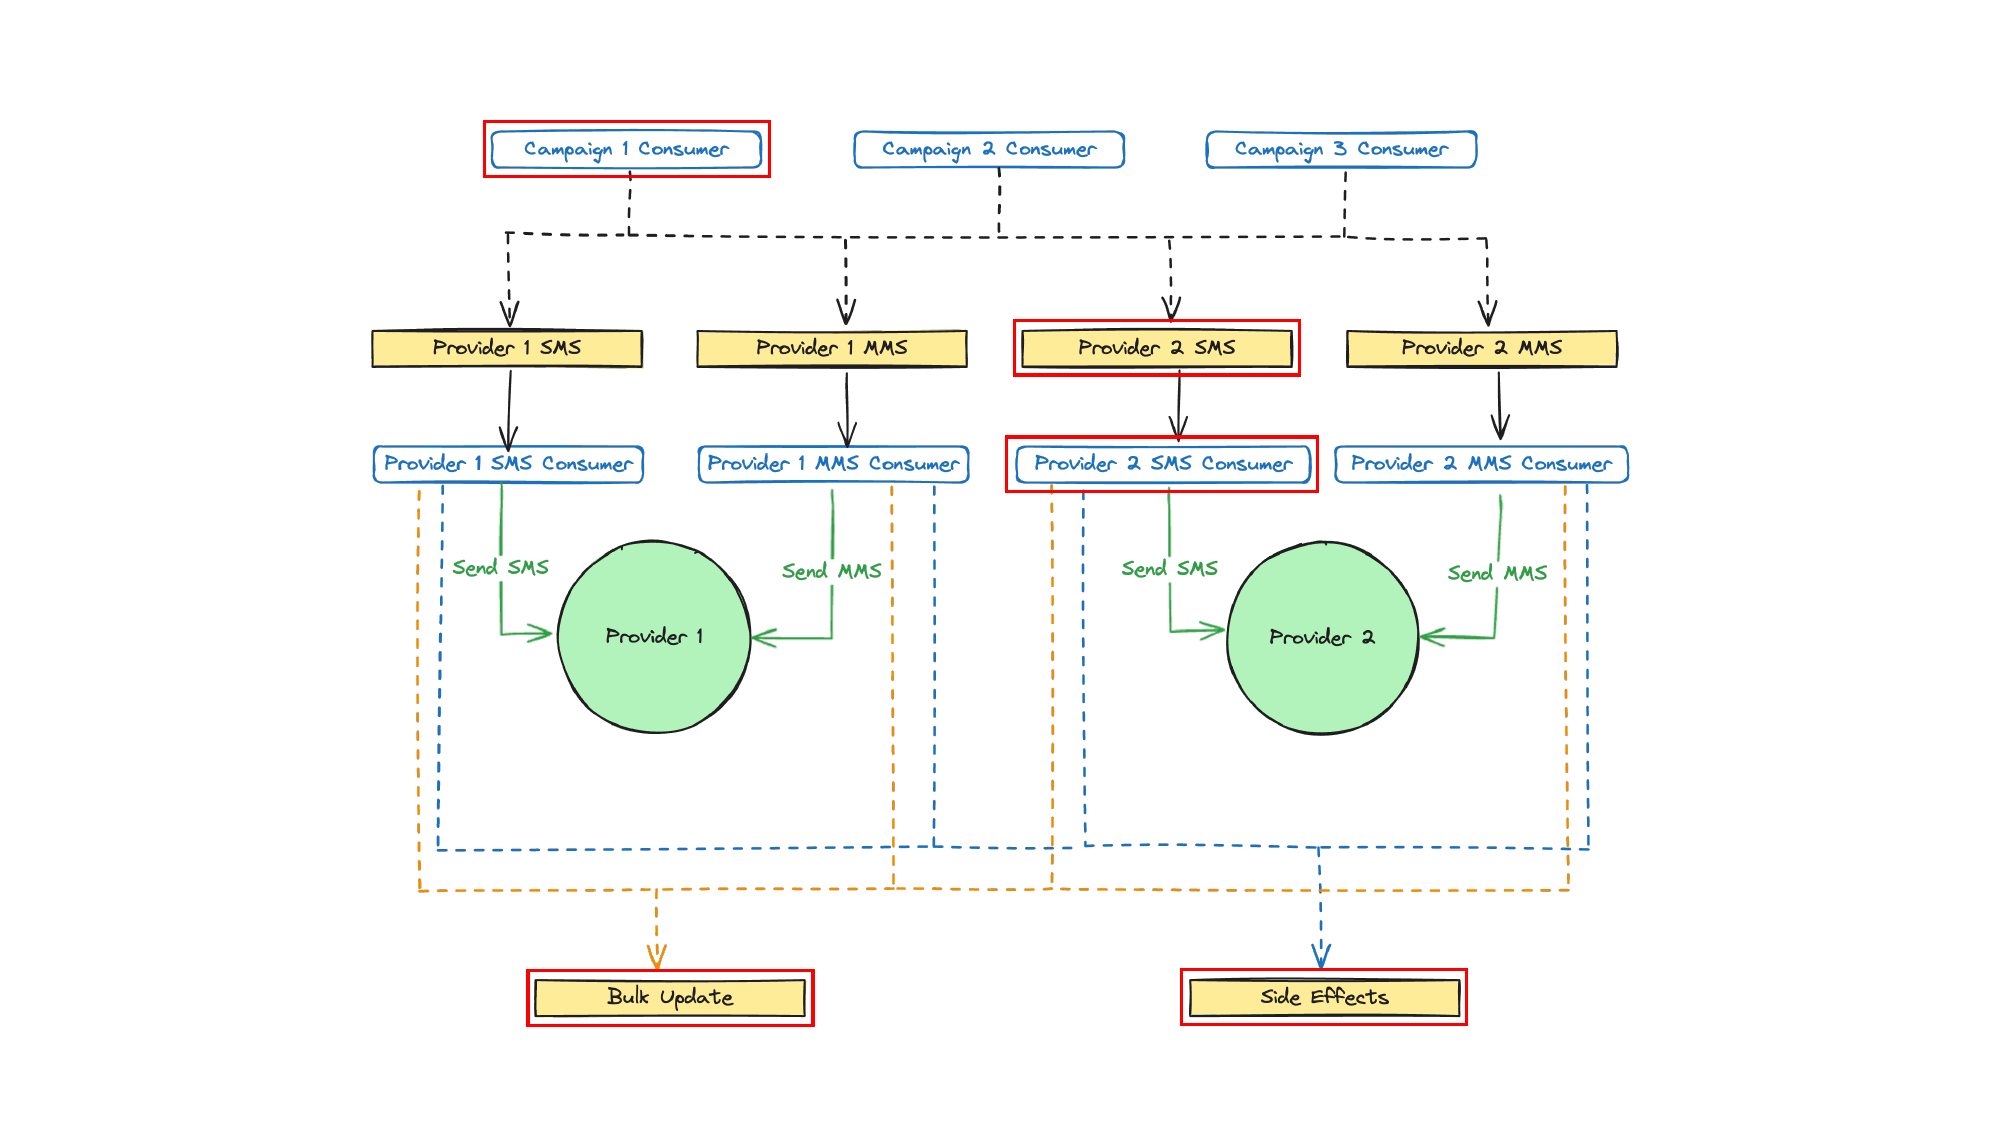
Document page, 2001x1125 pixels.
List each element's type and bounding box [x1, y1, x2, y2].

picture [361, 121, 1638, 1026]
